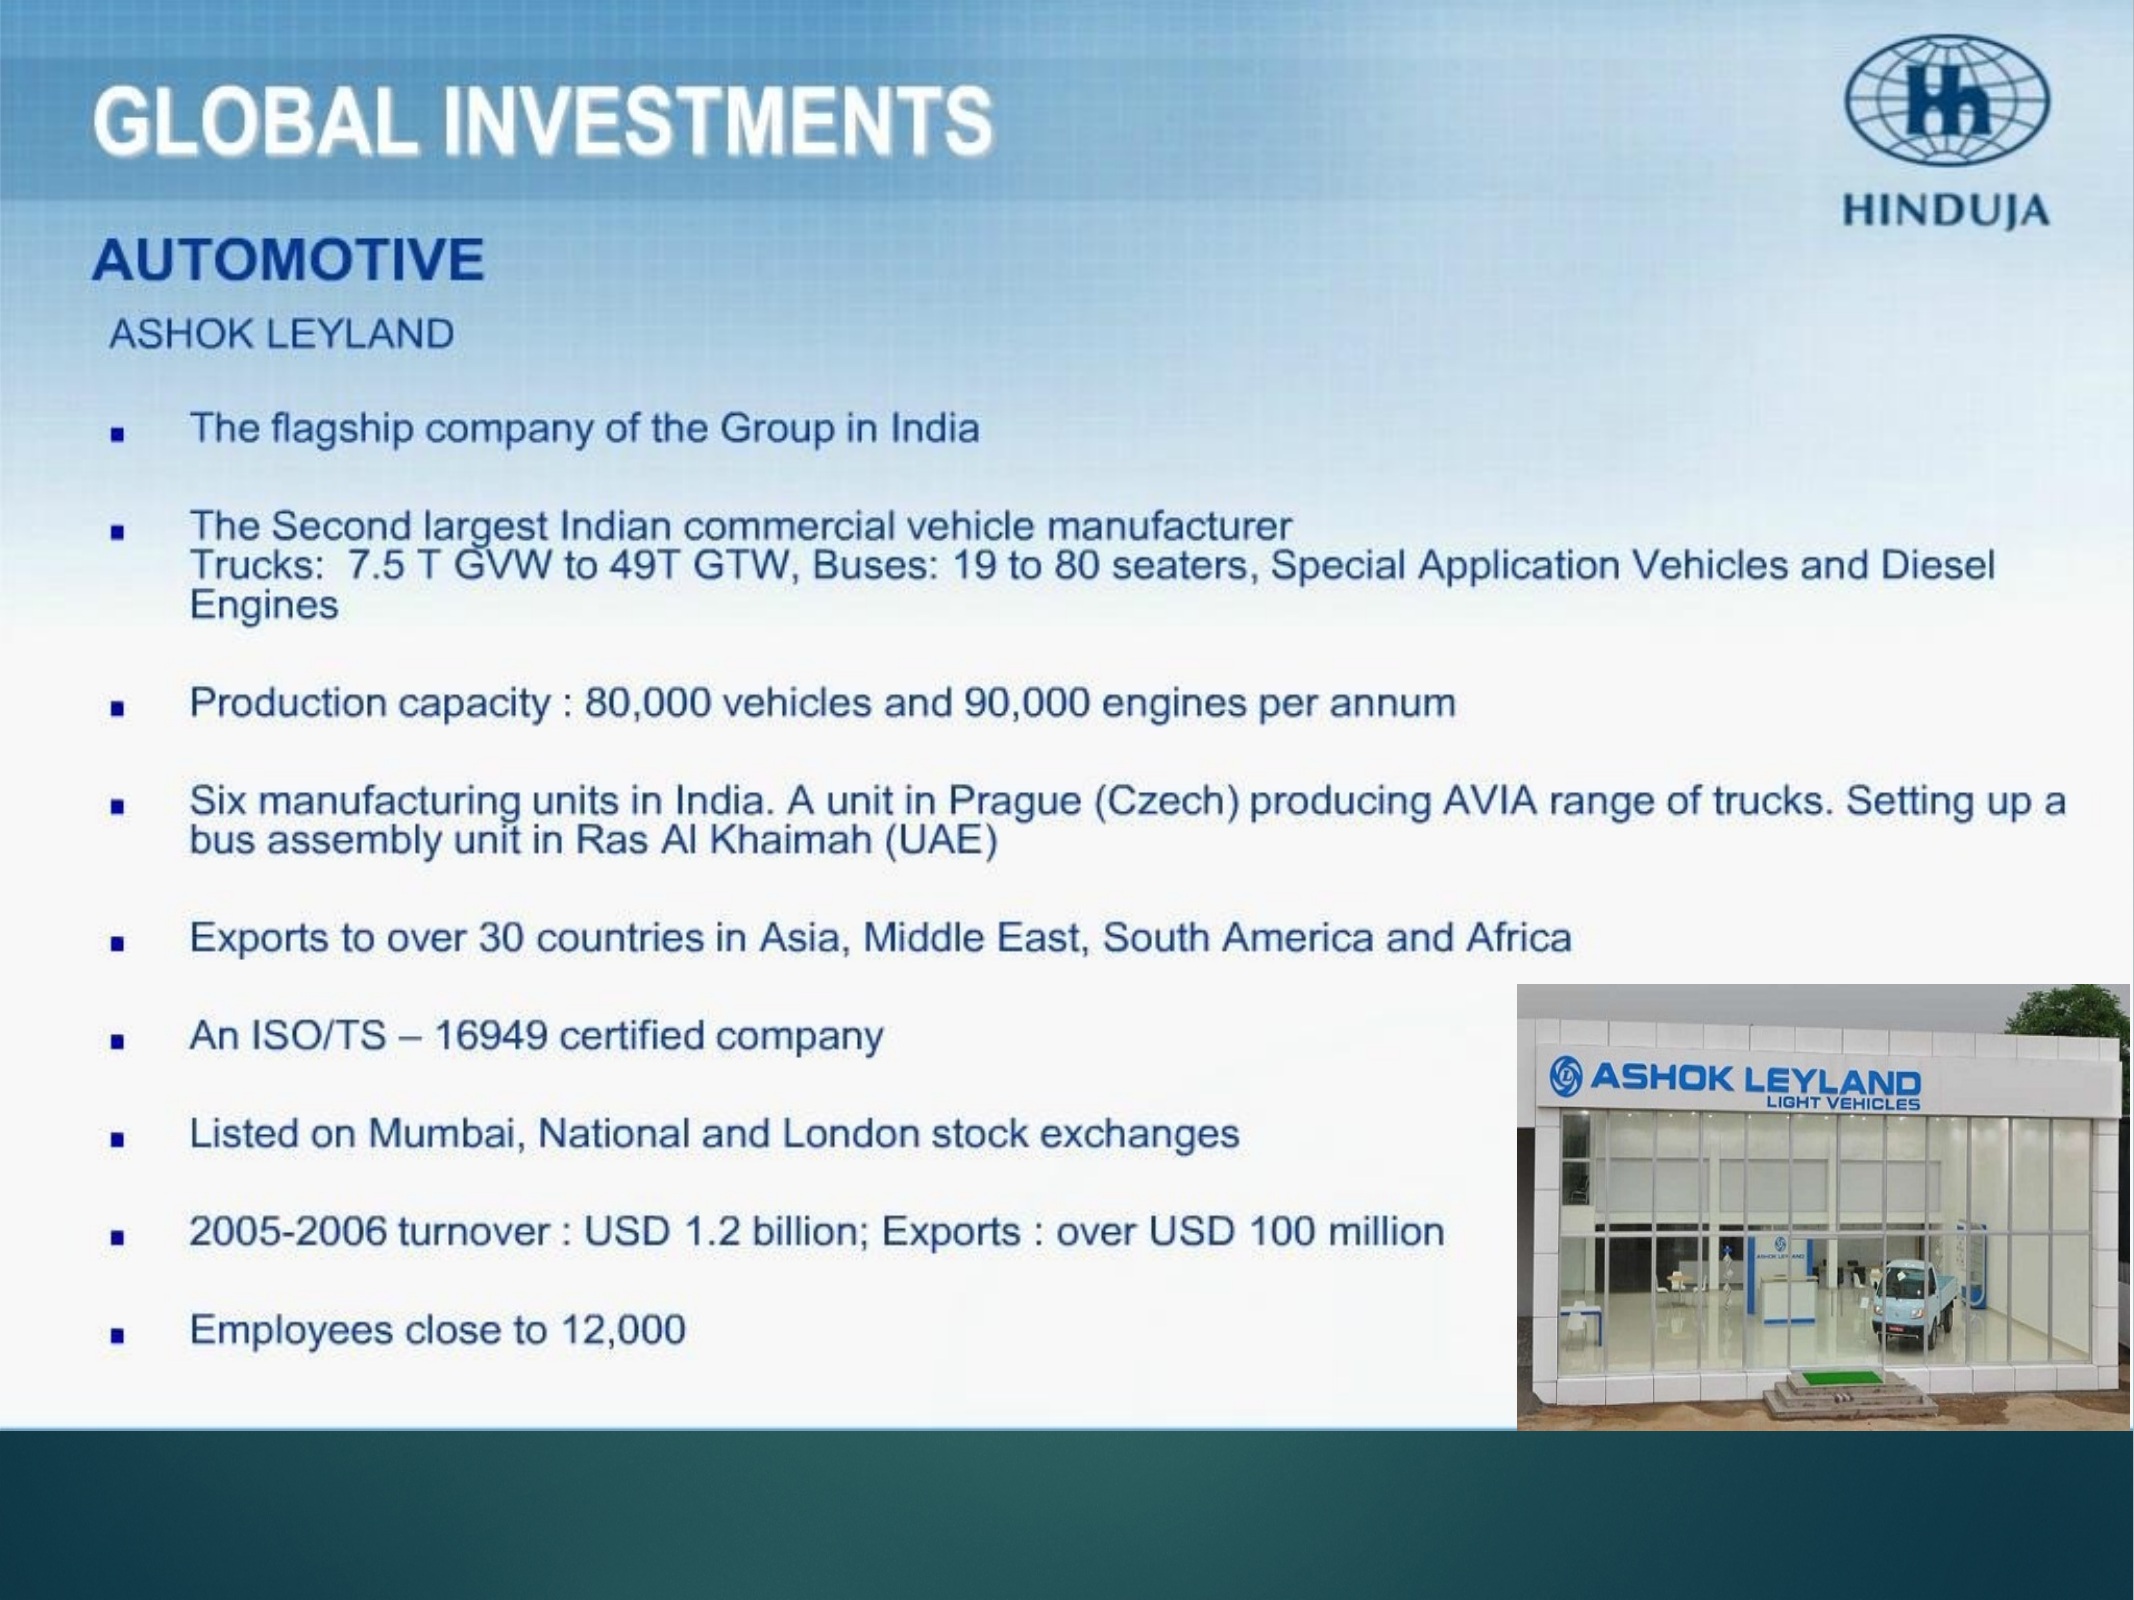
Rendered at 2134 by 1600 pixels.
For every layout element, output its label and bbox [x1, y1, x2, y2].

picture [1516, 984, 2130, 1431]
text_box [0, 0, 2134, 1431]
